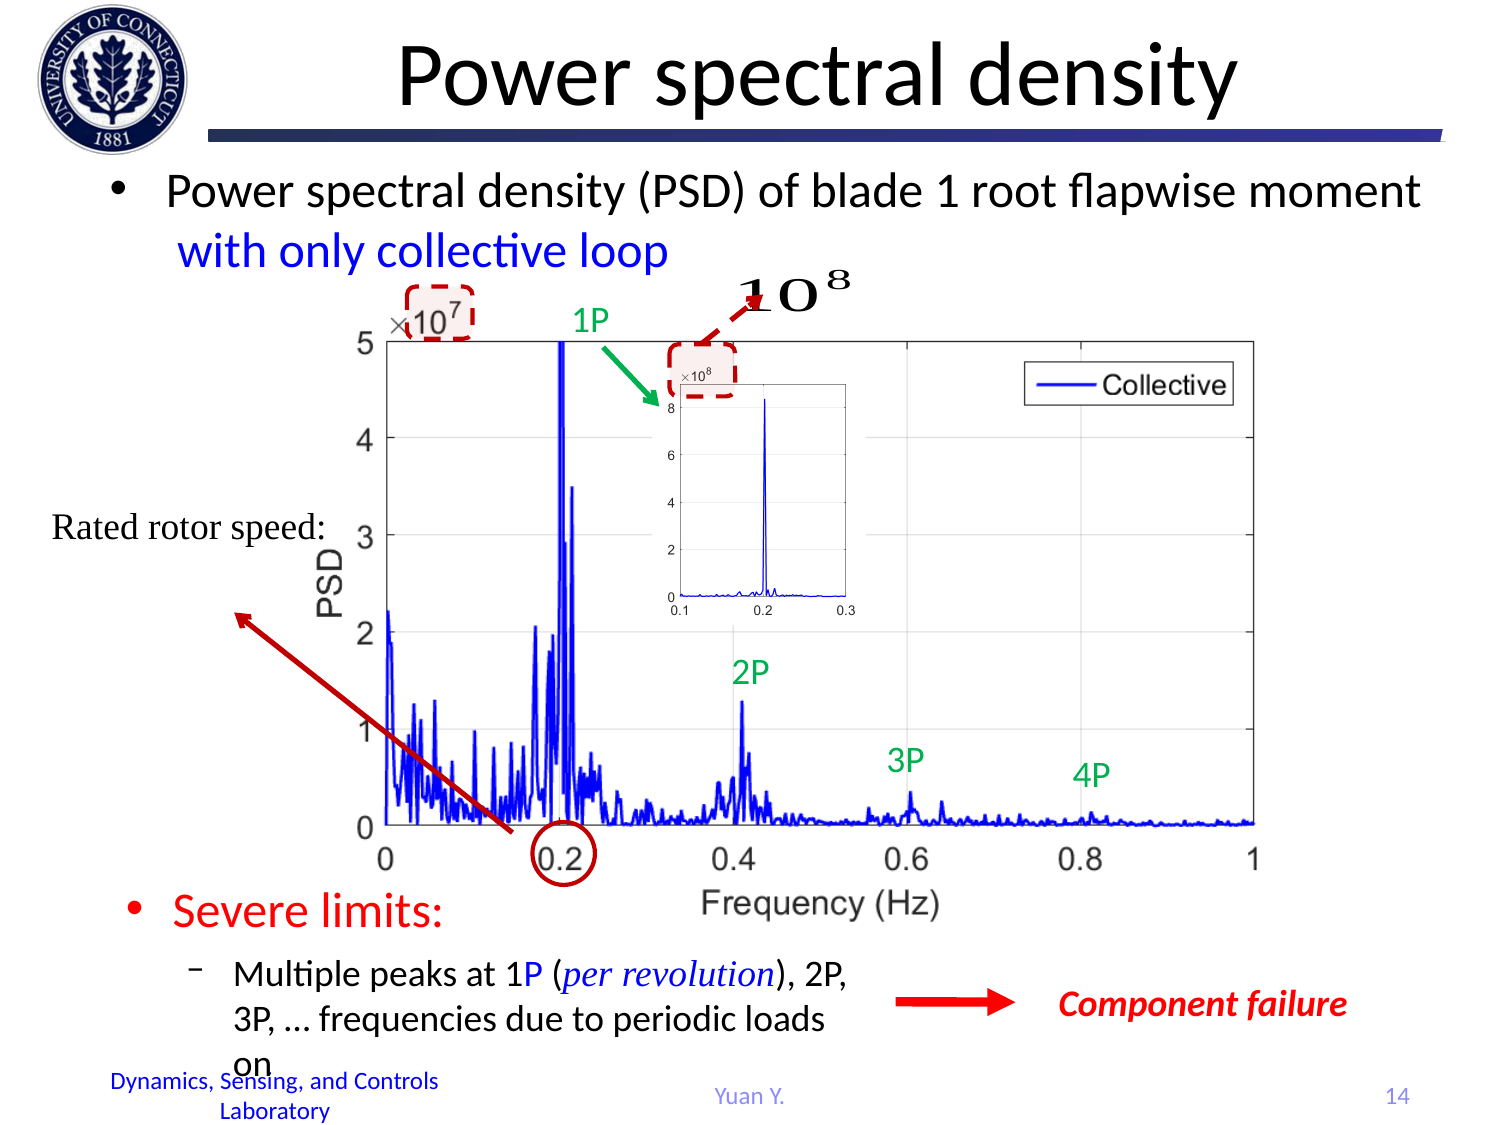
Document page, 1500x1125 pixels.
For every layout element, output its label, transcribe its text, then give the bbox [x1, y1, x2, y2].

slide_number 14 [1074, 1065, 1425, 1125]
text_box Severe limits: [111, 893, 471, 946]
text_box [36, 494, 596, 886]
title Power spectral density [187, 0, 1450, 138]
footer Yuan Y. [512, 1065, 988, 1125]
text_box Component failure [1043, 971, 1457, 1032]
text_box Power spectral density (PSD) of blade 1 root flapwise moment with only collective loop [94, 149, 1450, 285]
picture [237, 291, 1363, 926]
text_box Multiple peaks at 1P (per revolution), 2P, 3P, … frequencies due to periodic loads on [171, 941, 868, 1091]
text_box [555, 287, 1134, 804]
picture [37, 4, 188, 155]
picture [237, 291, 555, 494]
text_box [406, 262, 851, 397]
